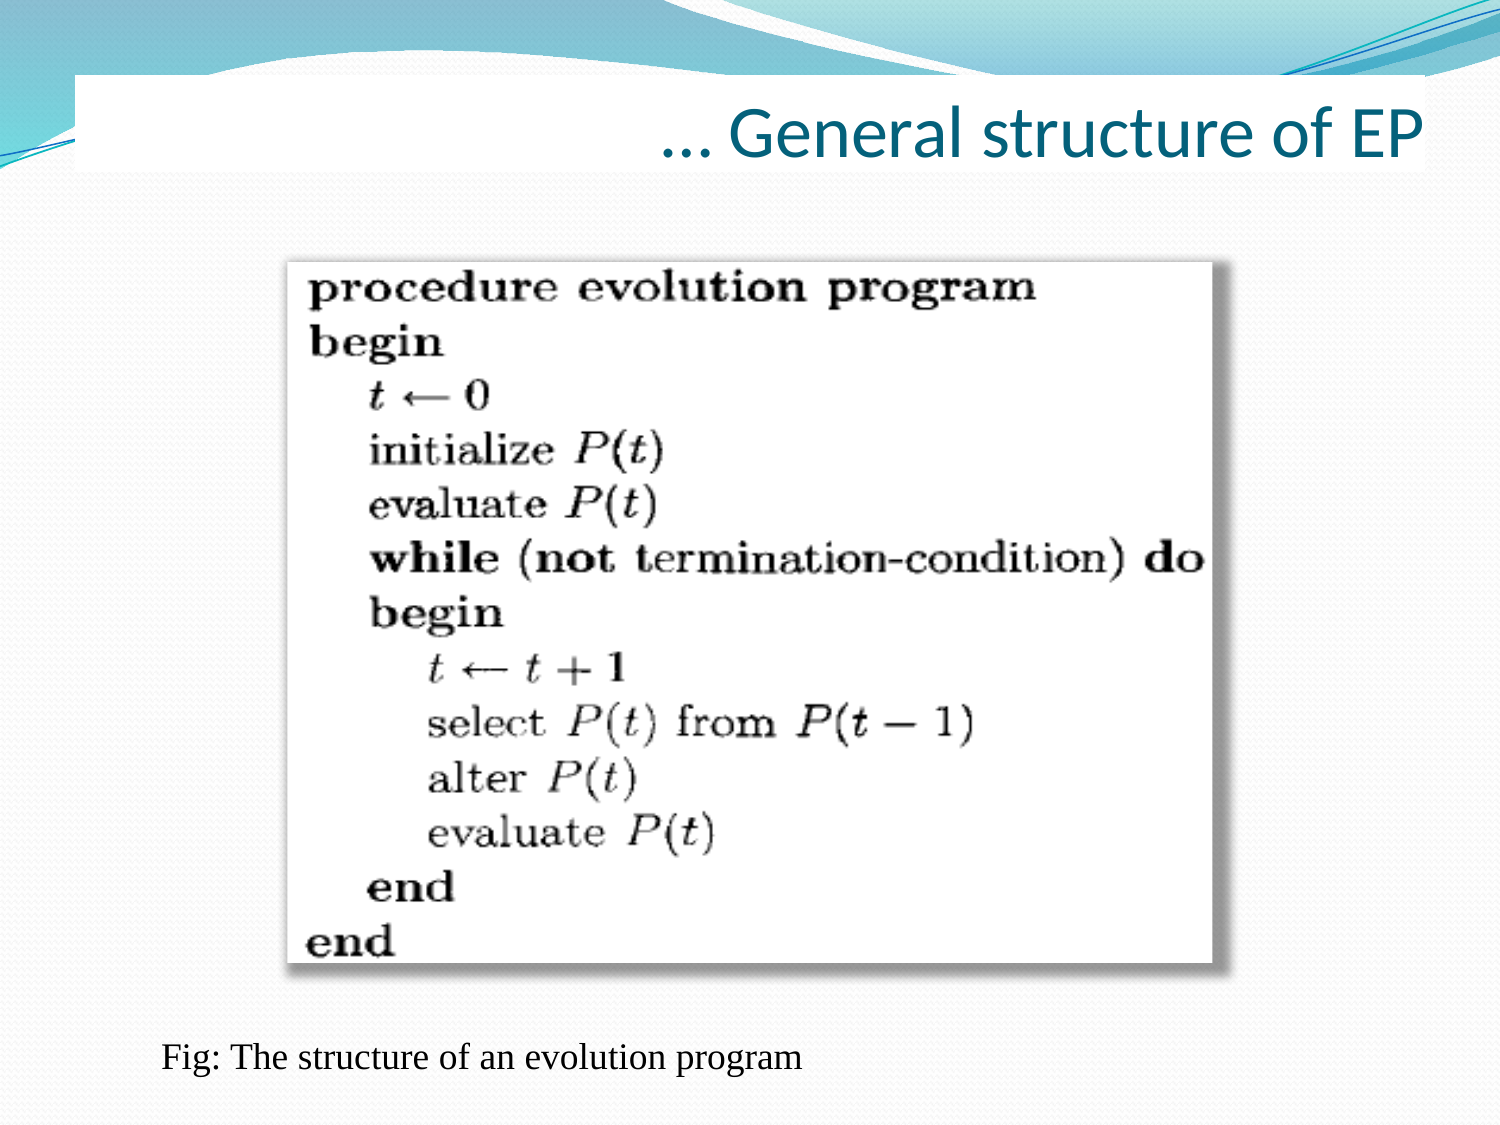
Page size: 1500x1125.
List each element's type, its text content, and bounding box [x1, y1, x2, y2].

text_box Fig: The structure of an evolution program [146, 1021, 819, 1084]
title … General structure of EP [75, 75, 1425, 172]
picture [287, 262, 1213, 963]
